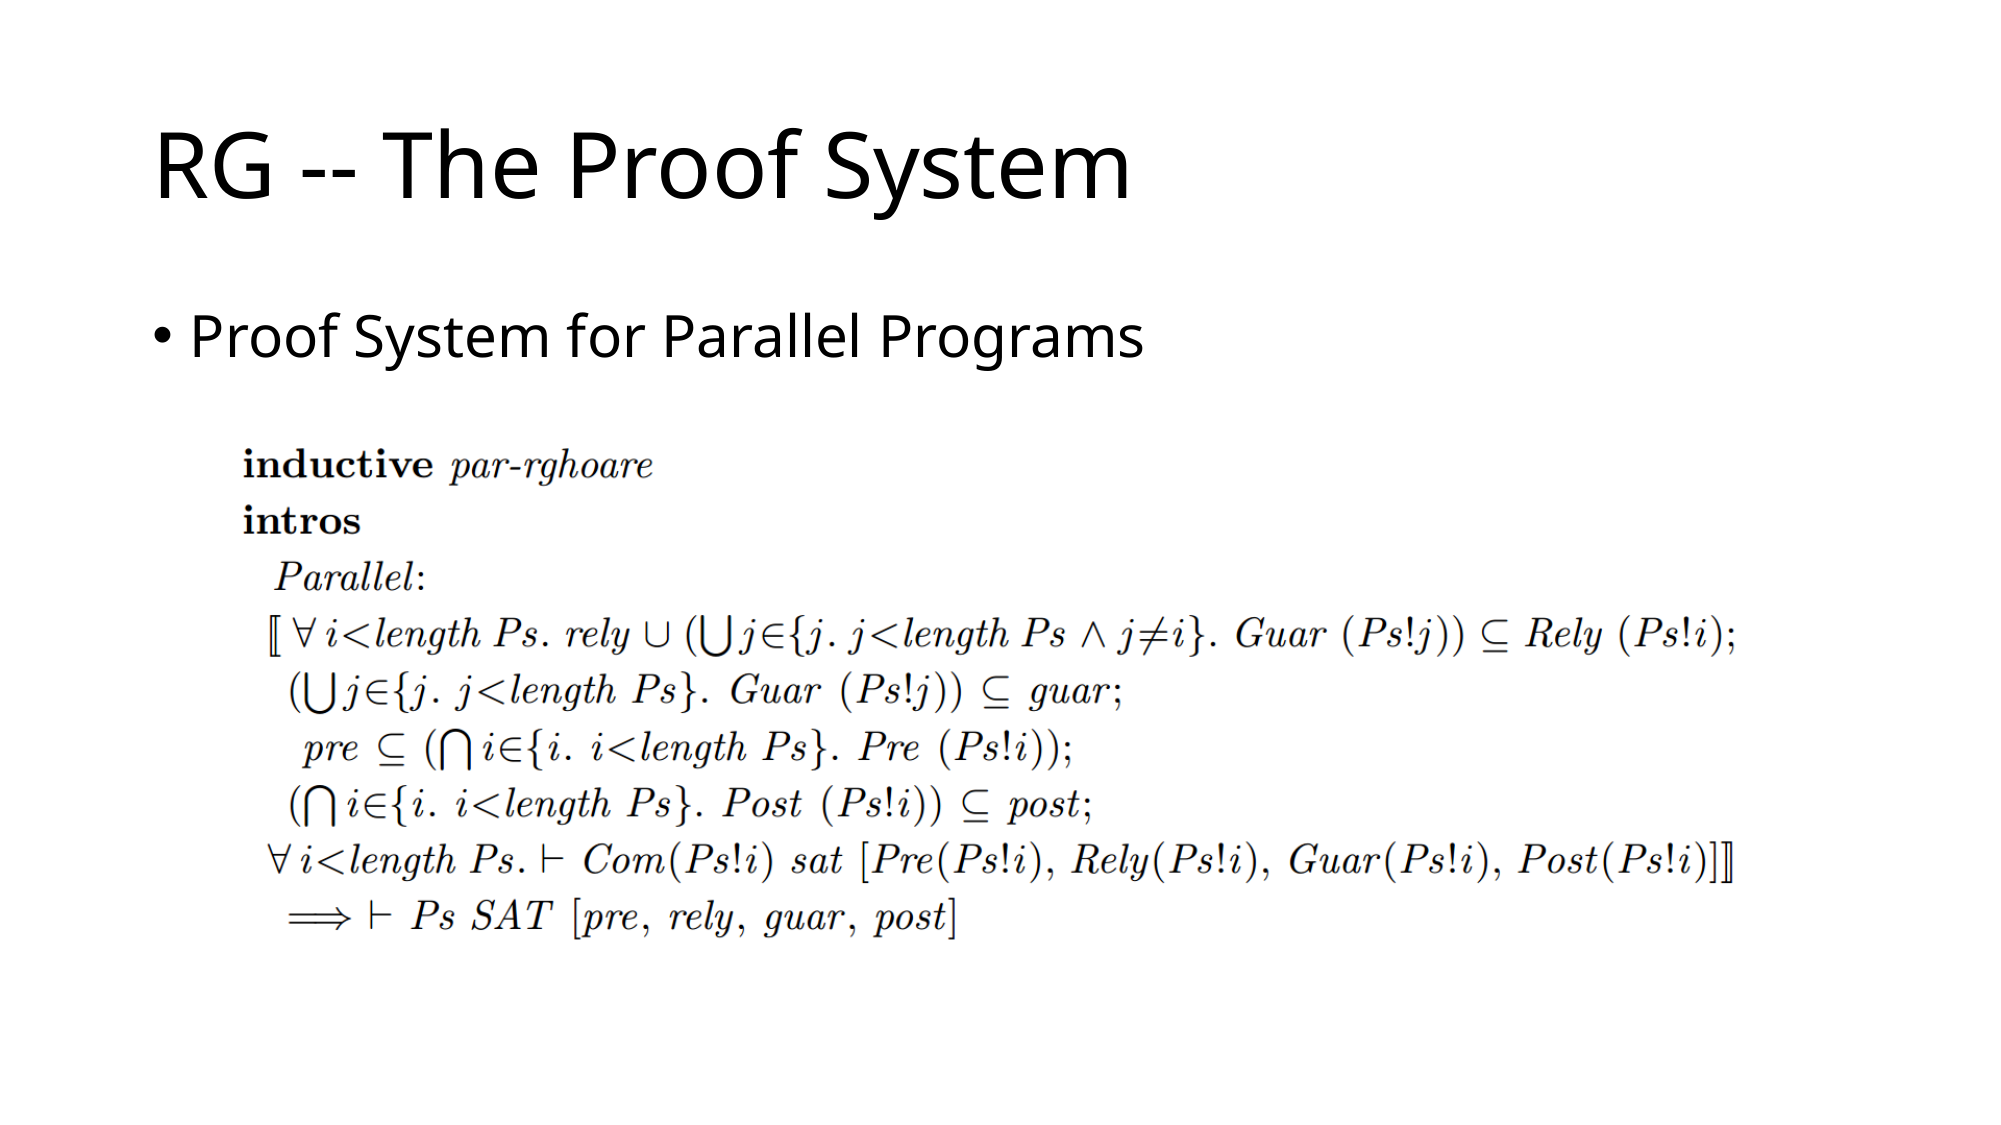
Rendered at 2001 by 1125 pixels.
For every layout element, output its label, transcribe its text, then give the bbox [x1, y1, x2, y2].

title RG -- The Proof System [137, 59, 1863, 278]
list Proof System for Parallel Programs [137, 299, 1863, 1014]
picture [224, 421, 1775, 977]
